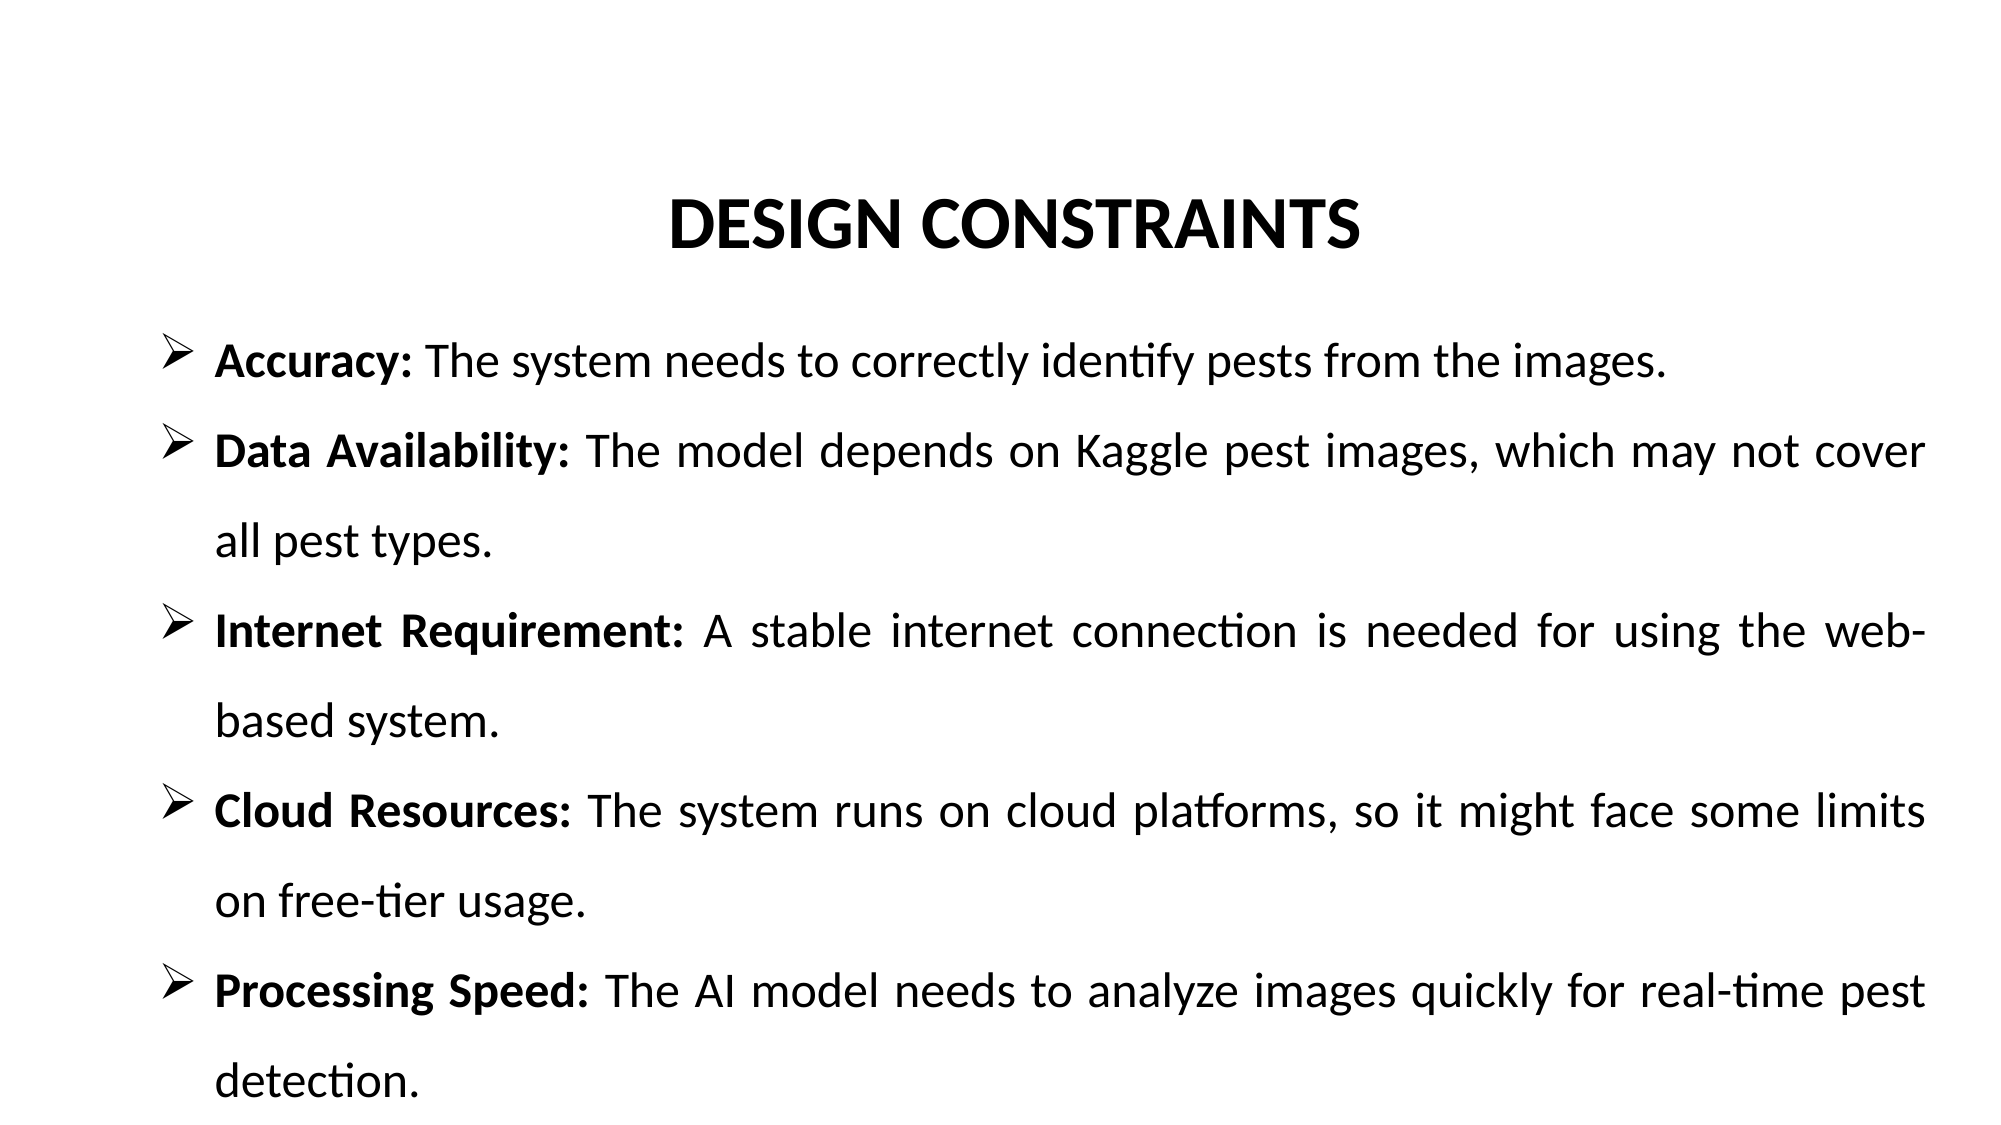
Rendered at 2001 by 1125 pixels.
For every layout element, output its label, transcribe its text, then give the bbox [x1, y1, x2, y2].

text_box Accuracy: The system needs to correctly identify pests from the images. Data Availability: The model depends on Kaggle pest images, which may not cover all pest types. Internet Requirement: A stable internet connection is needed for using the web-based system. Cloud Resources: The system runs on cloud platforms, so it might face some limits on free-tier usage. Processing Speed: The AI model needs to analyze images quickly for real-time pest detection. [143, 290, 1942, 1115]
text_box DESIGN CONSTRAINTS [619, 166, 1378, 290]
